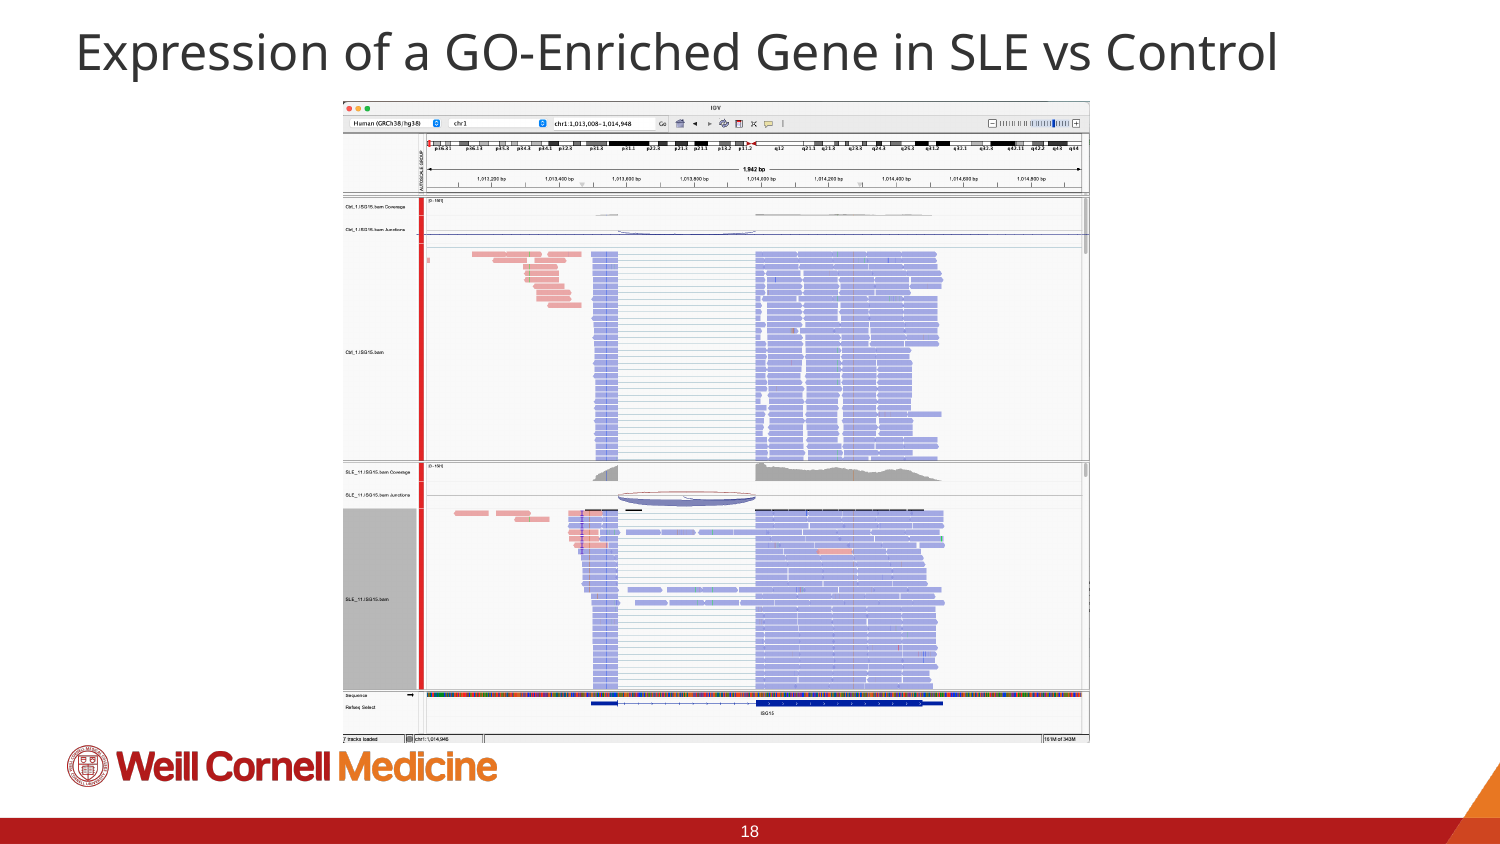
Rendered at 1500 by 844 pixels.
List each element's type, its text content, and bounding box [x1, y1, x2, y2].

picture [343, 101, 1090, 743]
picture [0, 745, 1500, 844]
title Expression of a GO-Enriched Gene in SLE vs Control [75, 20, 1424, 89]
